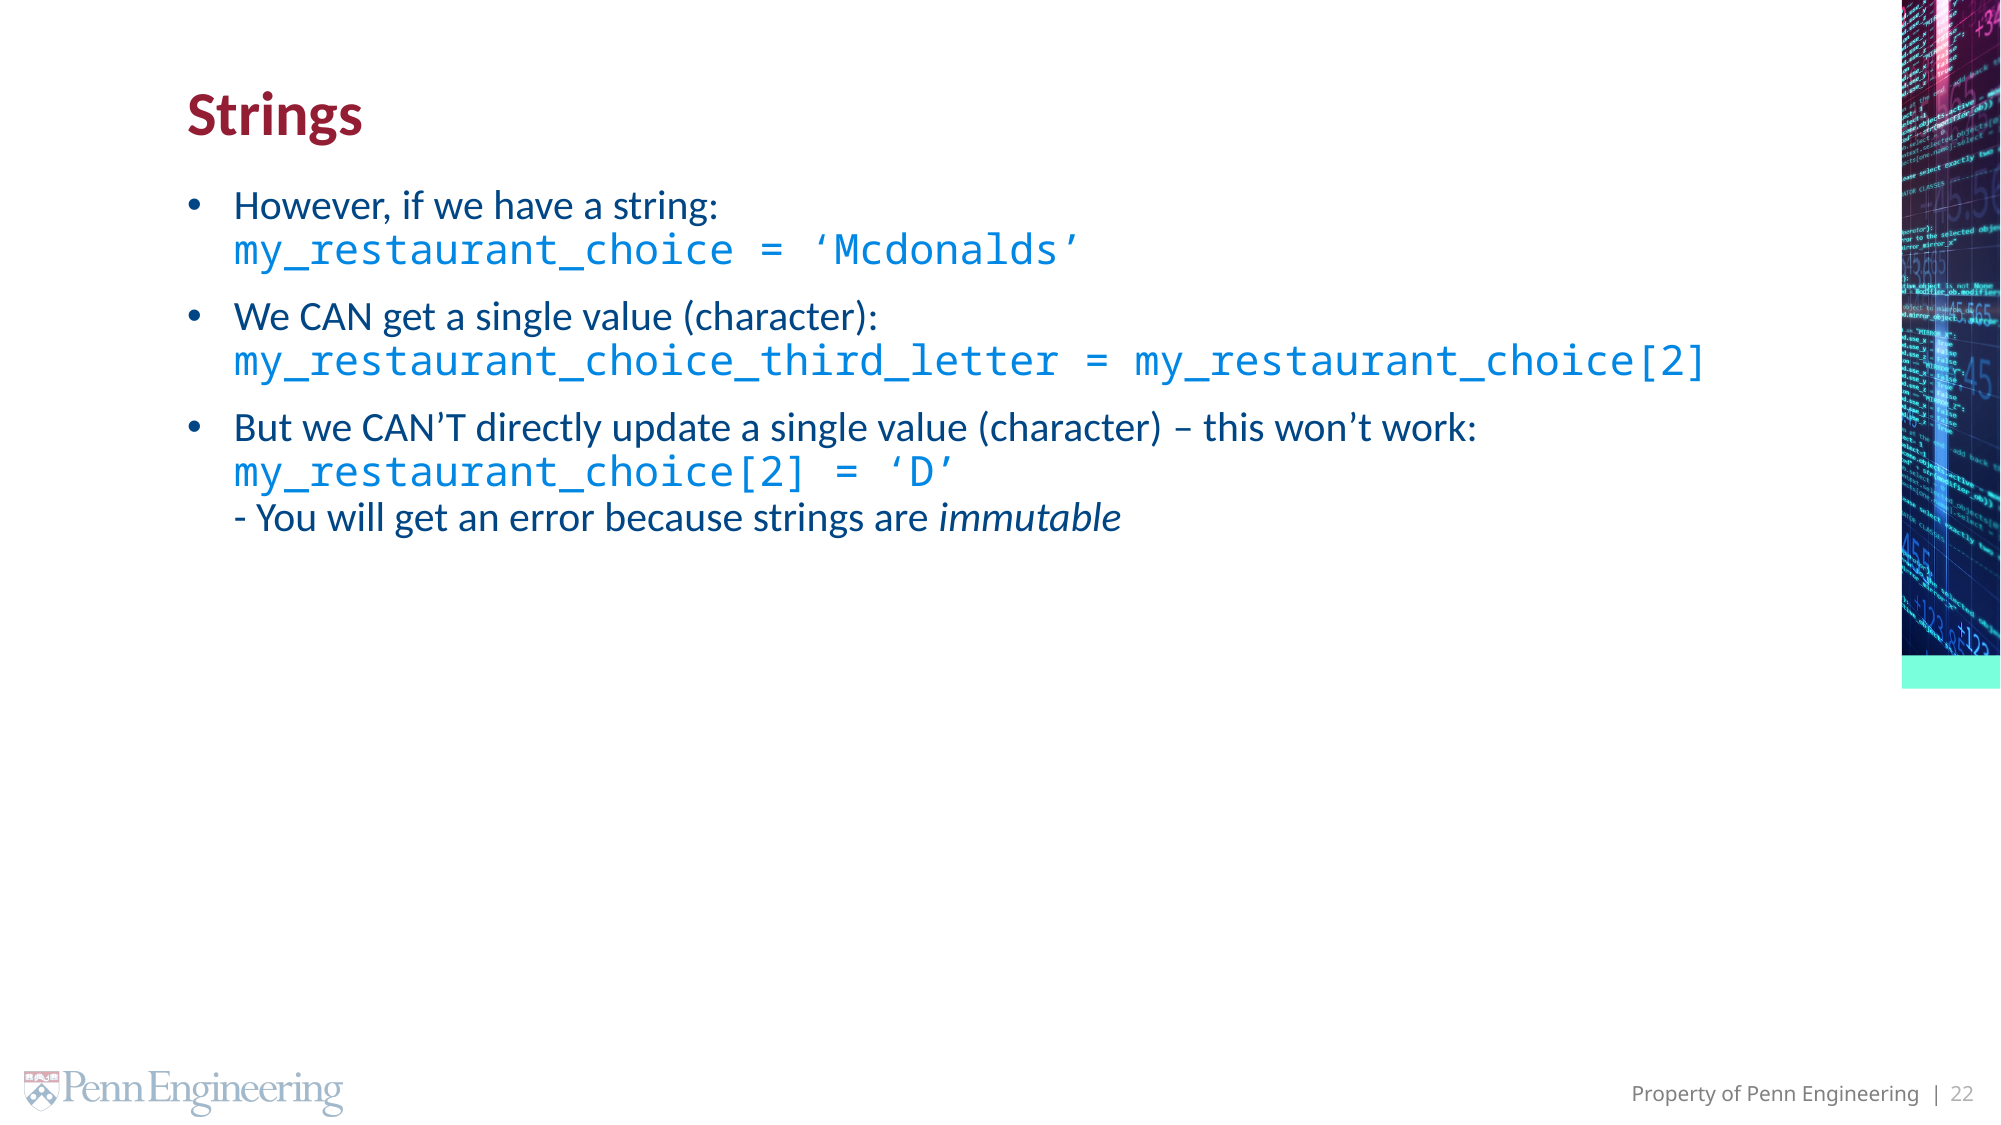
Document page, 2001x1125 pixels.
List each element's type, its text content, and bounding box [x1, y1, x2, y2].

title Strings [187, 54, 1871, 176]
slide_number 22 [1935, 1065, 2000, 1125]
list However, if we have a string: my_restaurant_choice = ‘Mcdonalds’ We CAN get a single value (character): my_restaurant_choice_third_letter = my_restaurant_choice[2] But we CAN’T directly update a single value (character) – this won’t work: my_restaurant_choice[2] = ‘D’ - You will get an error because strings are immutable [187, 184, 1871, 868]
picture [1901, 0, 2001, 655]
